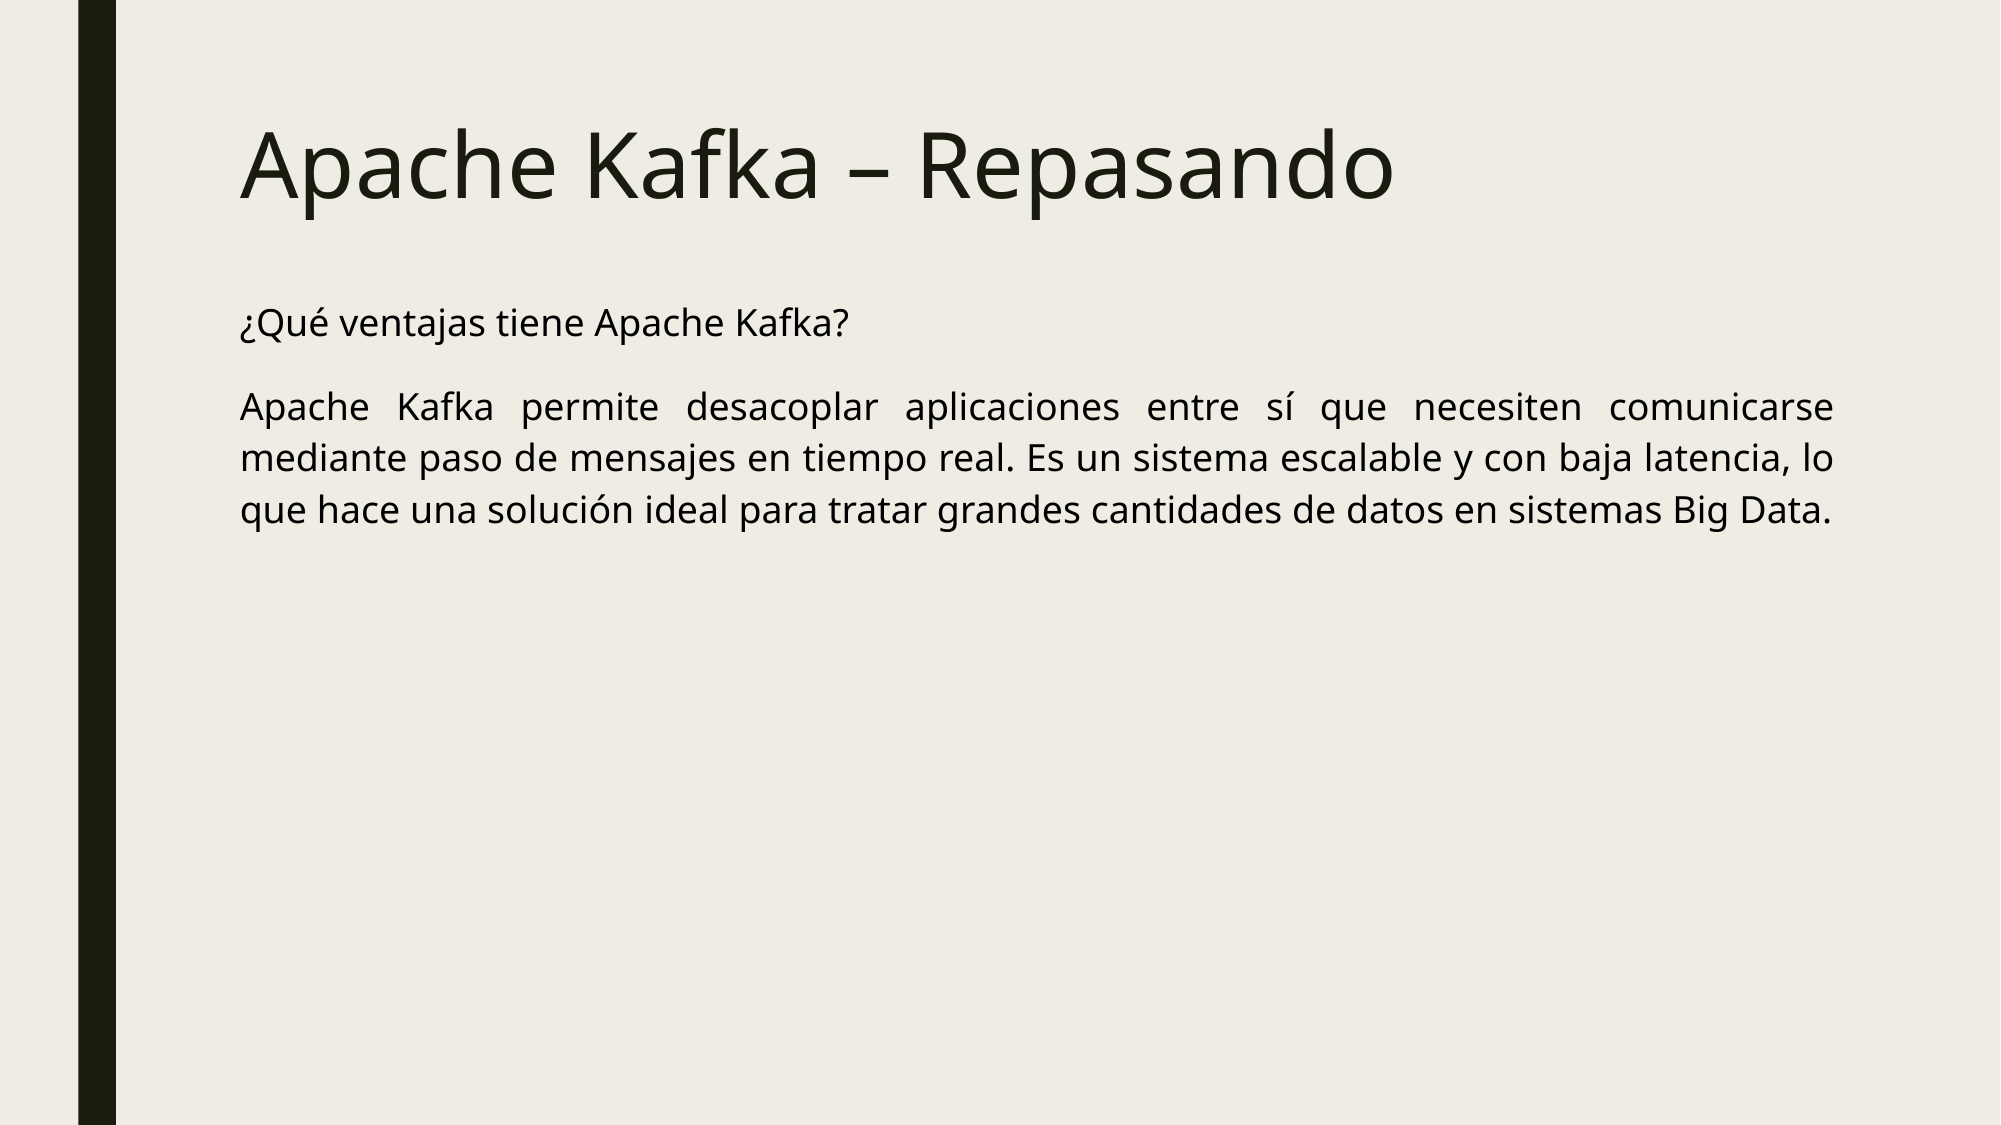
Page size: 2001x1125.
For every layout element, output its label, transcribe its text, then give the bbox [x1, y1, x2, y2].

text_box ¿Qué ventajas tiene Apache Kafka? Apache Kafka permite desacoplar aplicaciones entre sí que necesiten comunicarse mediante paso de mensajes en tiempo real. Es un sistema escalable y con baja latencia, lo que hace una solución ideal para tratar grandes cantidades de datos en sistemas Big Data. [224, 285, 1851, 539]
title Apache Kafka – Repasando [225, 112, 1800, 285]
